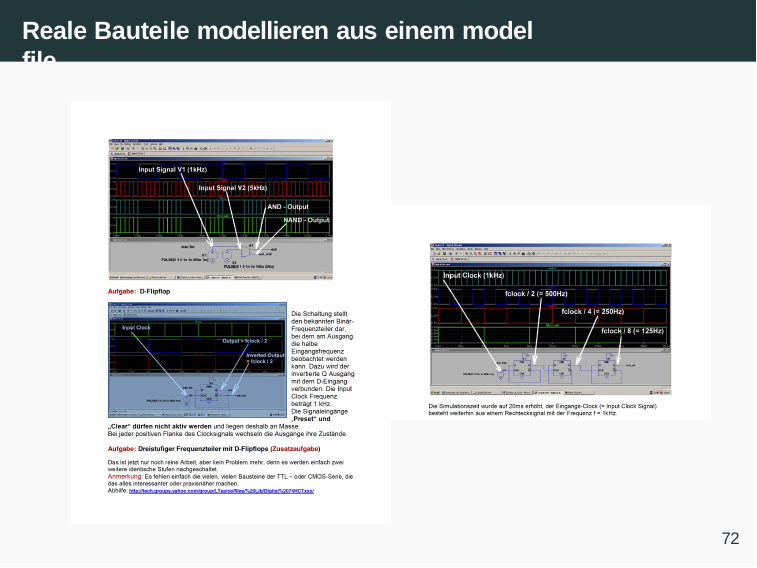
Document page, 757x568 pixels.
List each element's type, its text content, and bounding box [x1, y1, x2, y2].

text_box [71, 102, 711, 524]
text_box [0, 0, 756, 62]
text_box Reale Bauteile modellieren aus einem model file [20, 12, 574, 75]
slide_number 72 [715, 530, 748, 568]
